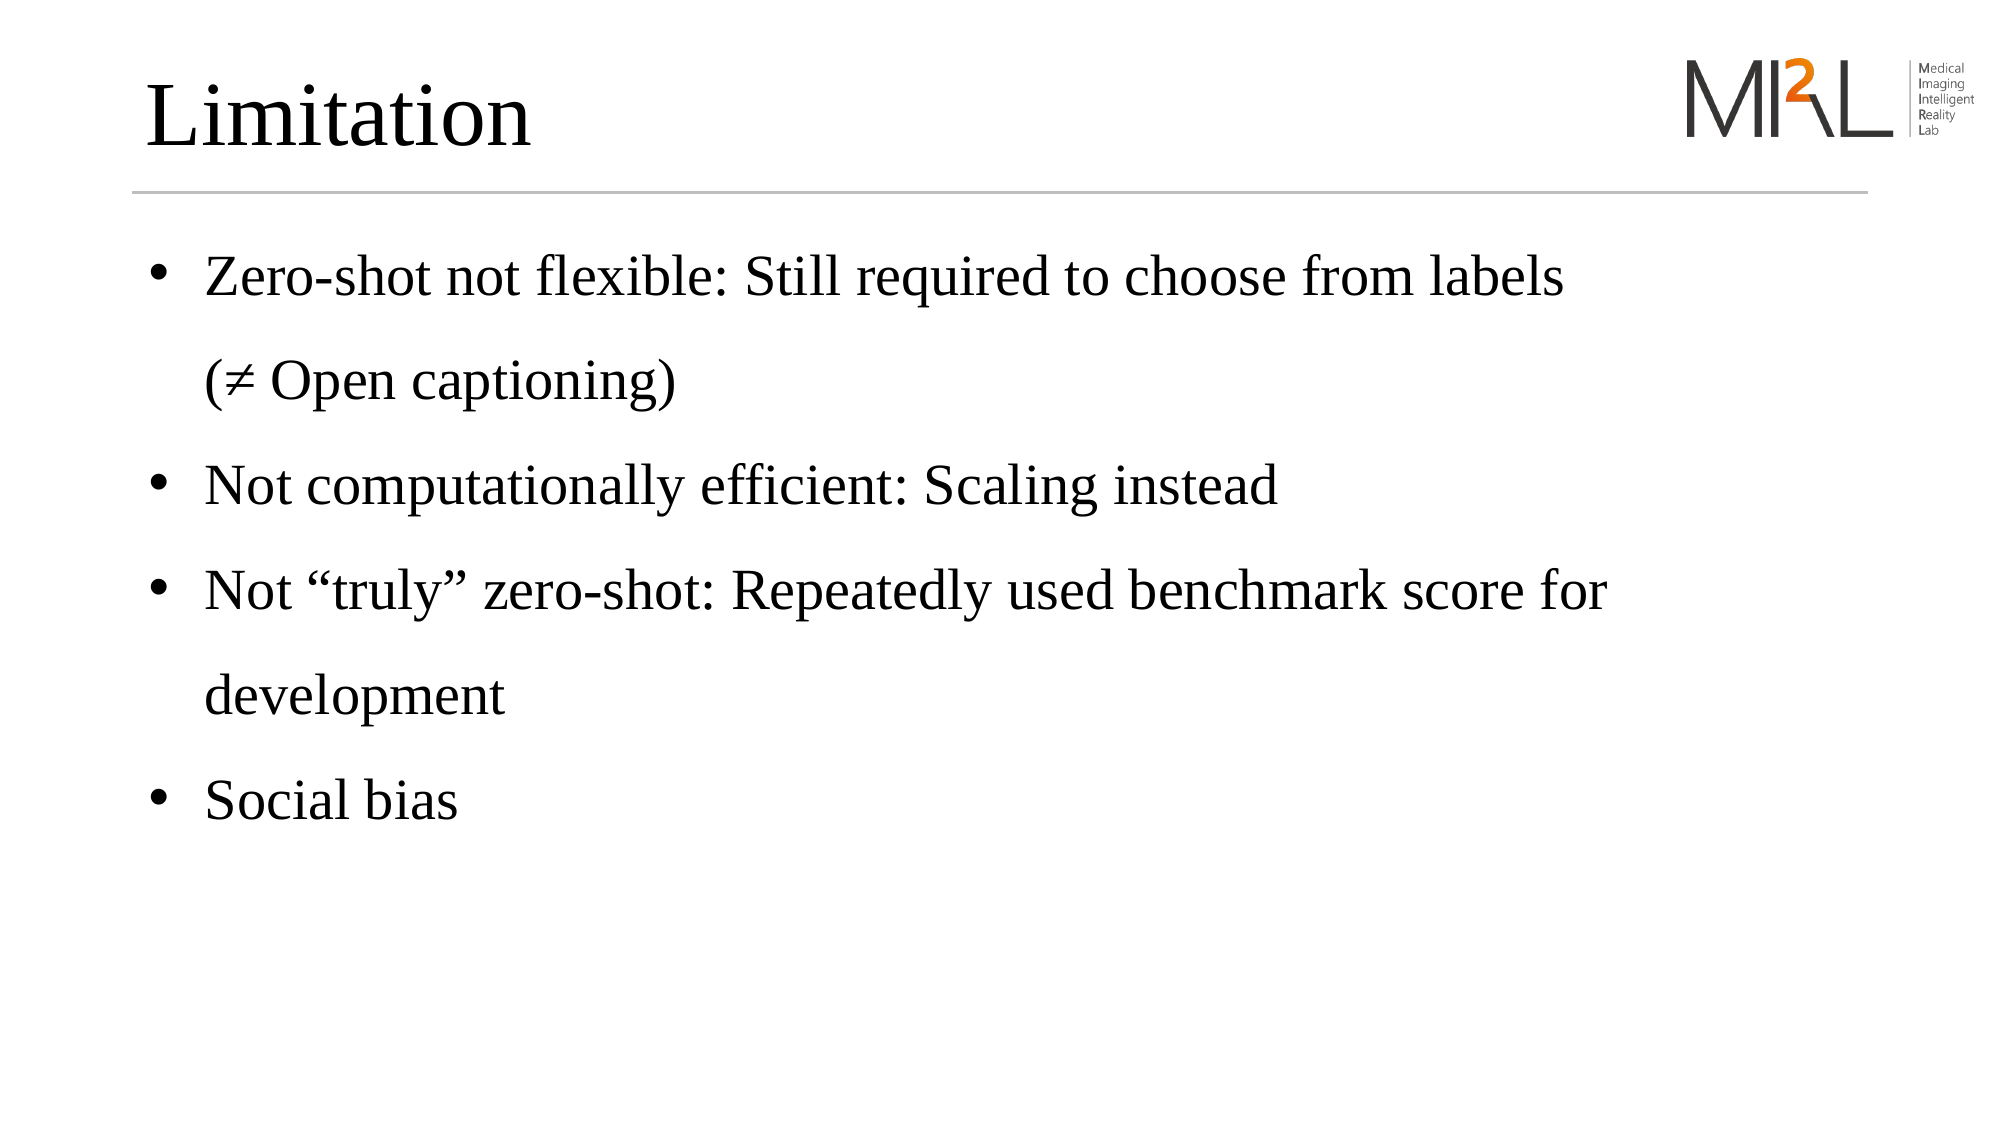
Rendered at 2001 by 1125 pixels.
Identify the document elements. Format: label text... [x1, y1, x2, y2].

text_box Limitation [130, 46, 1868, 171]
text_box Zero-shot not flexible: Still required to choose from labels (≠ Open captioning) Not computationally efficient: Scaling instead Not “truly” zero-shot: Repeatedly used benchmark score for development Social bias [133, 194, 1868, 839]
picture [1687, 58, 1974, 137]
